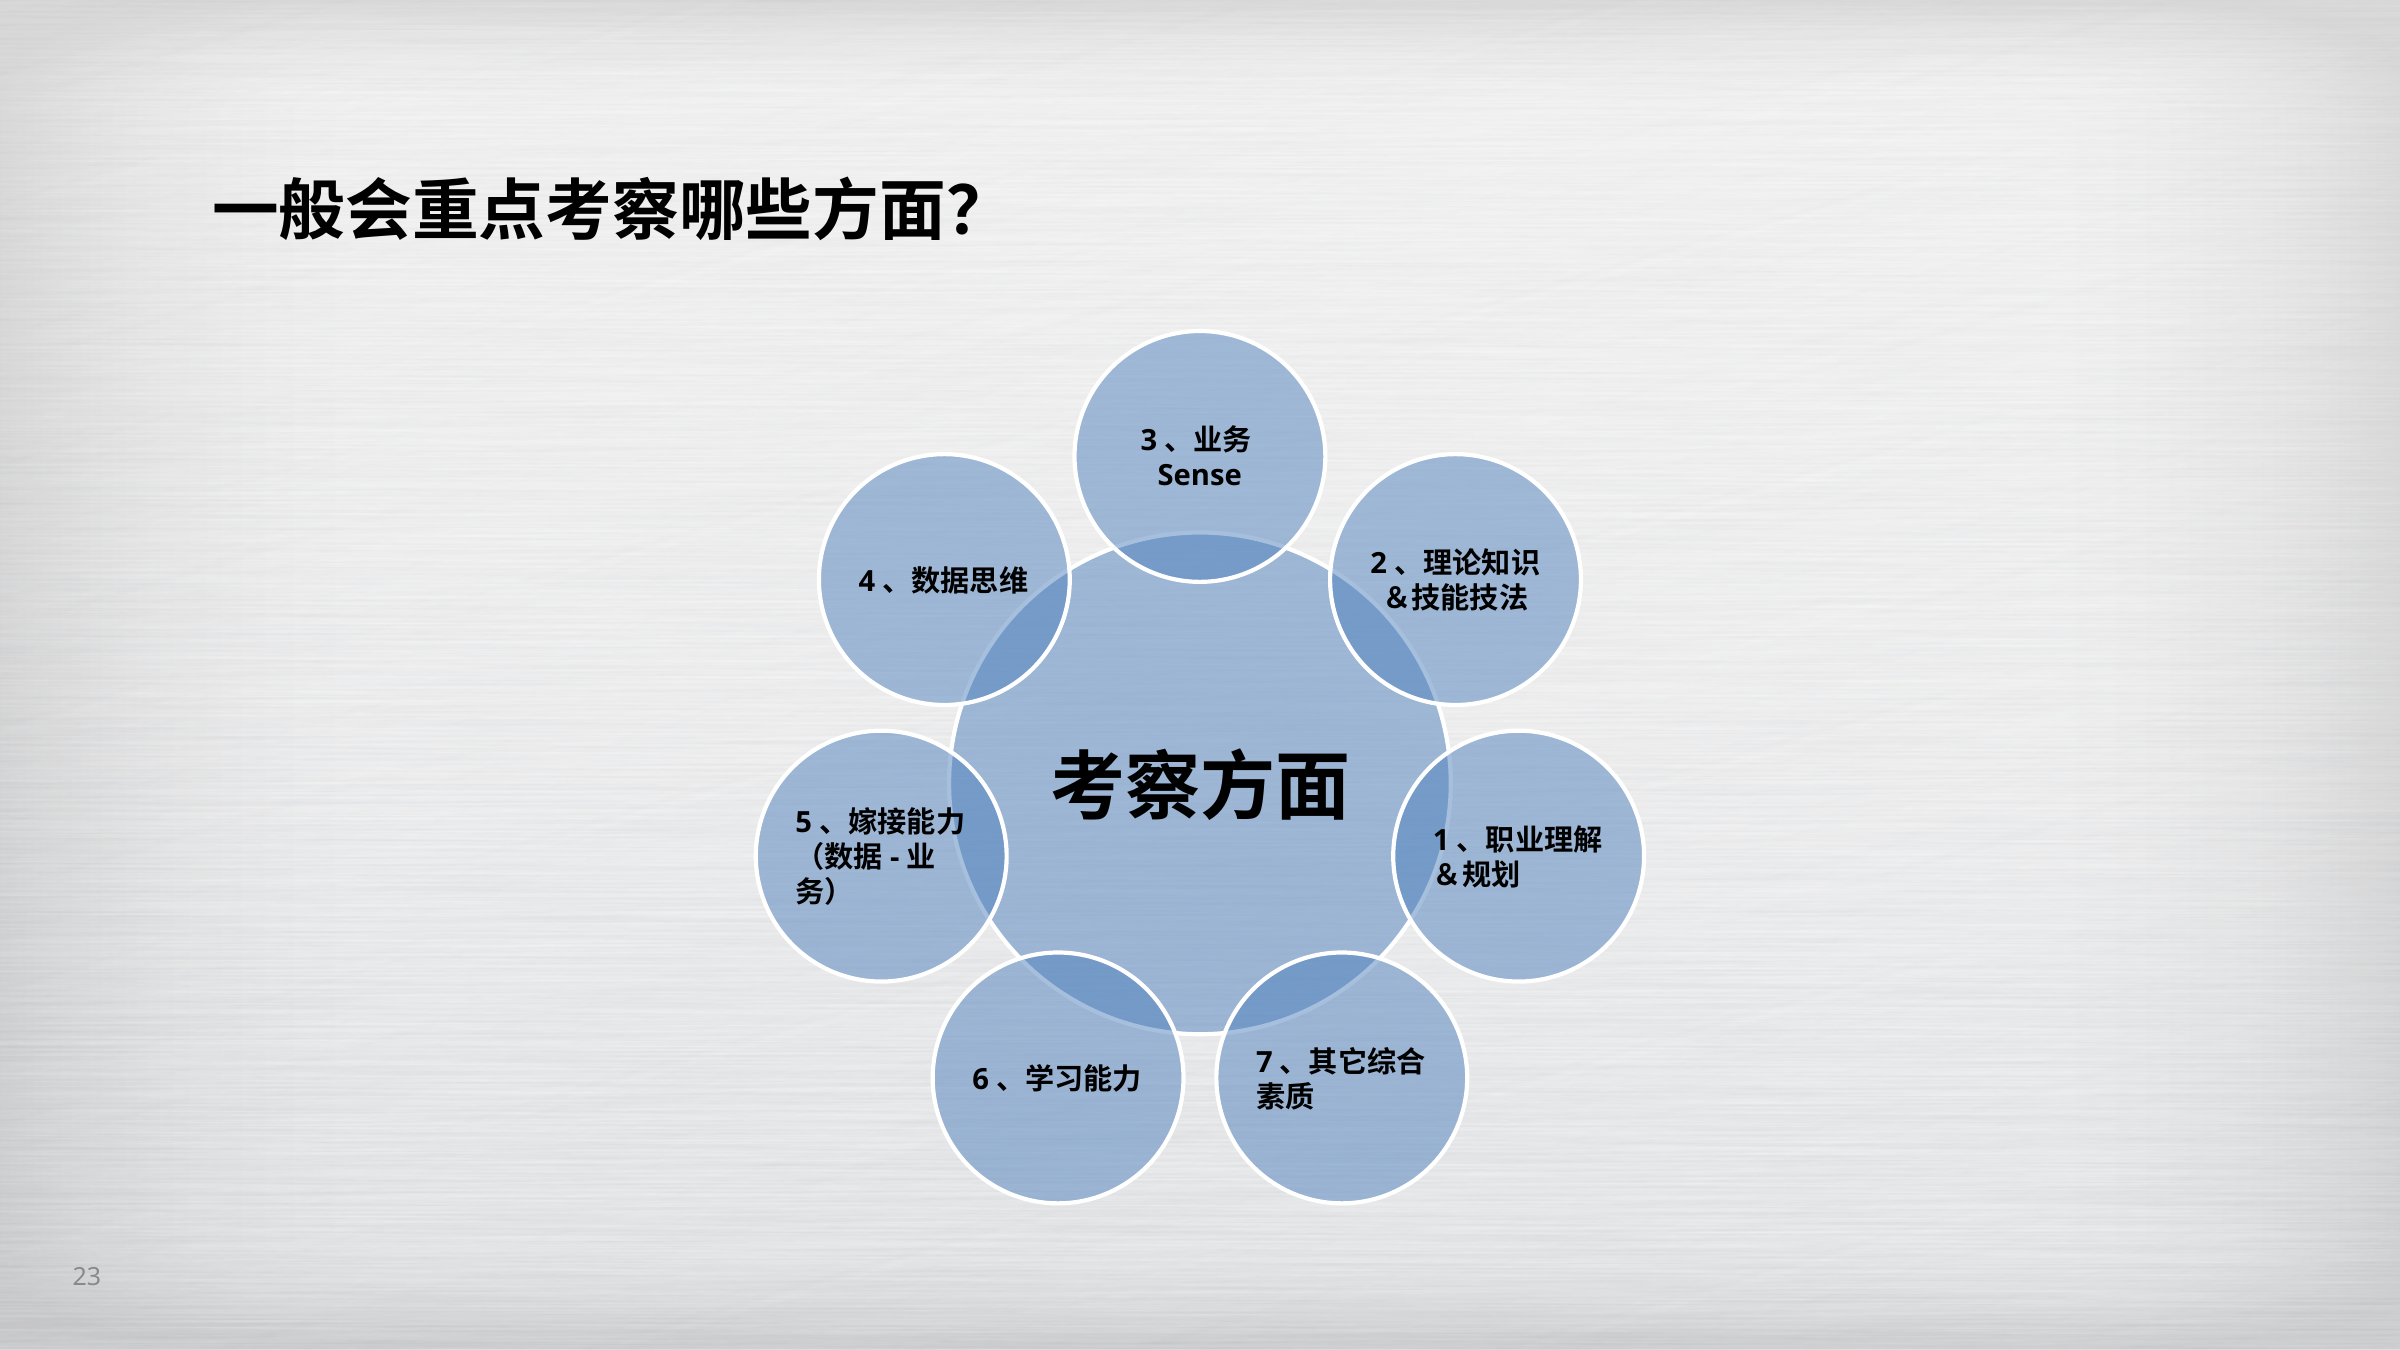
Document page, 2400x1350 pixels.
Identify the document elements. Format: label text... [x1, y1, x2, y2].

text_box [533, 322, 1867, 1212]
picture [0, 0, 2400, 1350]
text_box 一般会重点考察哪些方面？ [197, 160, 1268, 256]
